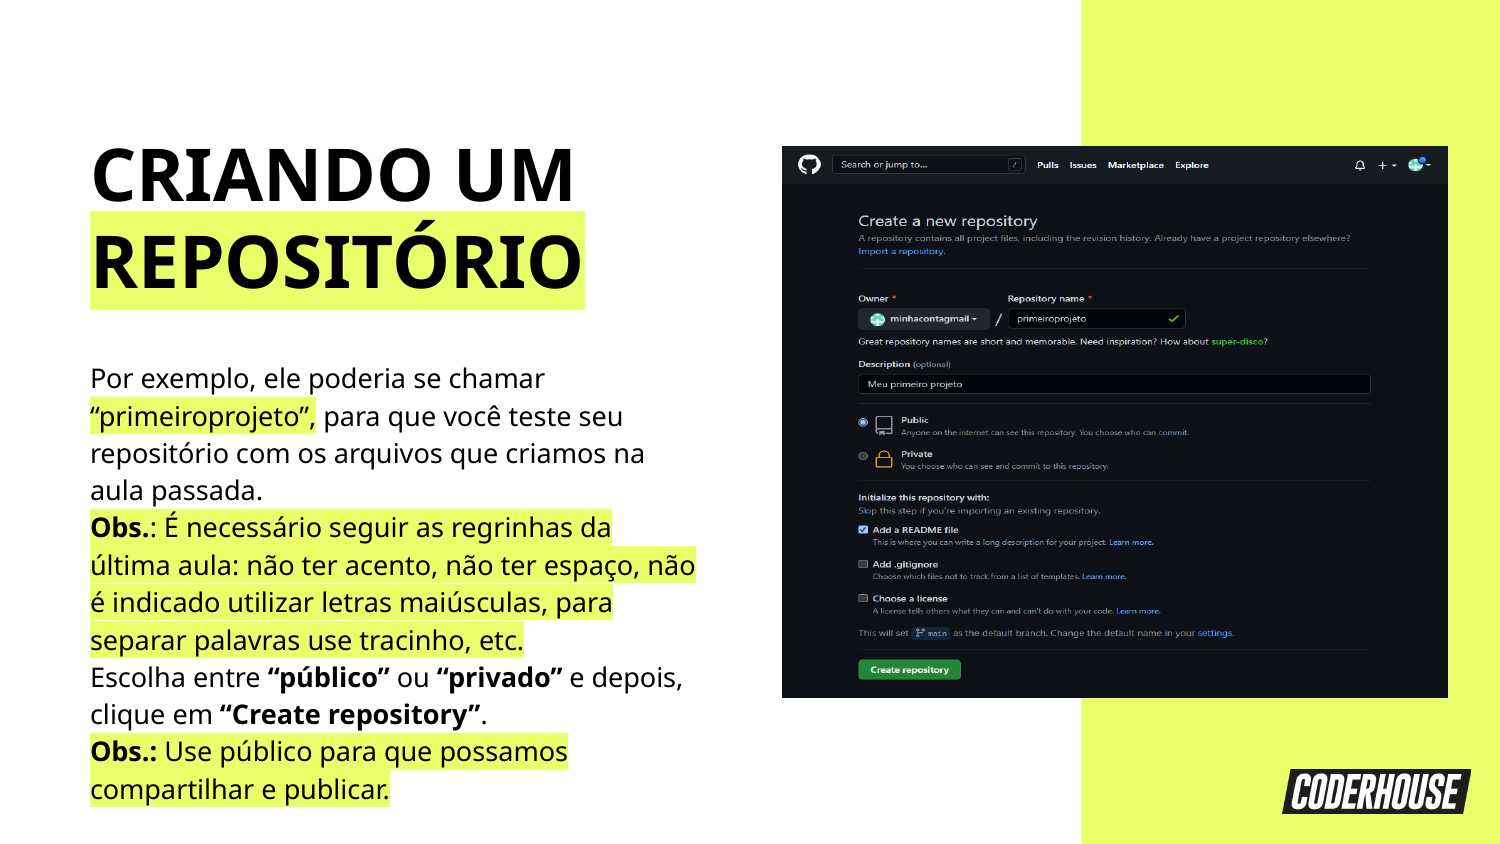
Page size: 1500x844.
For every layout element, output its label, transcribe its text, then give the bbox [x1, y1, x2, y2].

picture [1281, 769, 1471, 814]
text_box CRIANDO UM REPOSITÓRIO [75, 113, 851, 319]
text_box Por exemplo, ele poderia se chamar “primeiroprojeto”, para que você teste seu repositório com os arquivos que criamos na aula passada. Obs.: É necessário seguir as regrinhas da última aula: não ter acento, não ter espaço, não é indicado utilizar letras maiúsculas, para separar palavras use tracinho, etc. Escolha entre “público” ou “privado” e depois, clique em “Create repository”. Obs.: Use público para que possamos compartilhar e publicar. [75, 341, 713, 820]
picture [0, 0, 1449, 844]
